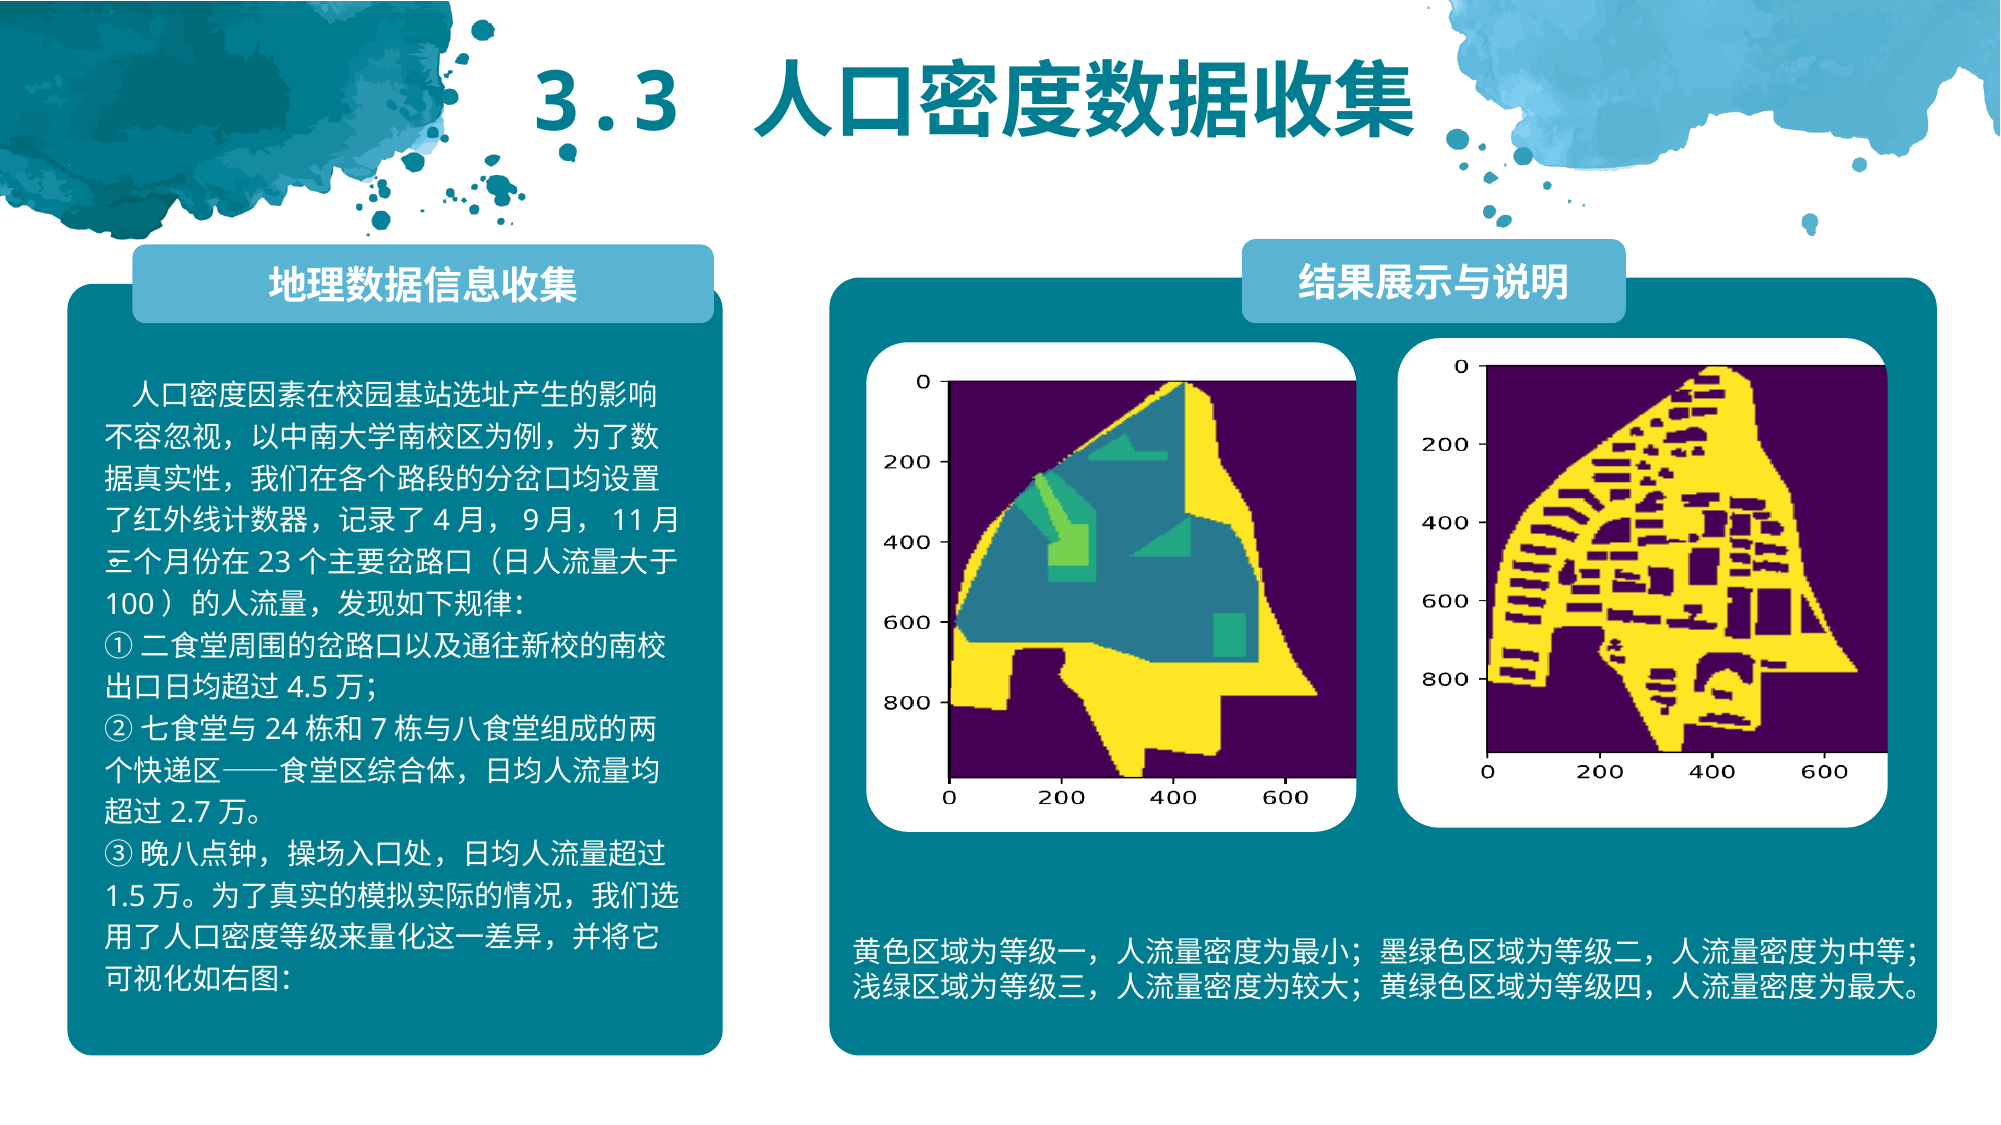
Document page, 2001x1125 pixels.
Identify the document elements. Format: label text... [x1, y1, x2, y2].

text_box 黄色区域为等级一，人流量密度为最小；墨绿色区域为等级二，人流量密度为中等；浅绿区域为等级三，人流量密度为较大；黄绿色区域为等级四，人流量密度为最大。 [838, 926, 1957, 1011]
text_box 结果展示与说明 [1240, 237, 1620, 325]
text_box [828, 276, 1938, 1057]
picture [1397, 338, 1888, 828]
text_box 地理数据信息收集 [653, 243, 715, 325]
text_box [66, 289, 724, 1057]
text_box 3.3 人口密度数据收集 [653, 40, 1295, 155]
picture [0, 1, 653, 332]
text_box 人口密度因素在校园基站选址产生的影响不容忽视，以中南大学南校区为例，为了数据真实性，我们在各个路段的分岔口均设置了红外线计数器，记录了4月，9月，11月三个月份在23个主要岔路口（日人流量大于100）的人流量，发现如下规律： ①二食堂周围的岔路口以及通往新校的南校出口日均超过4.5万； ②七食堂与24栋和7栋与八食堂组成的两个快递区——食堂区综合体，日均人流量均超过2.7万。 ③晚八点钟，操场入口处，日均人流量超过1.5万。为了真实的模拟实际的情况，我们选用了人口密度等级来量化这一差异，并将它可视化如右图： [89, 362, 701, 1003]
picture [1295, 0, 2000, 322]
picture [866, 342, 1357, 832]
